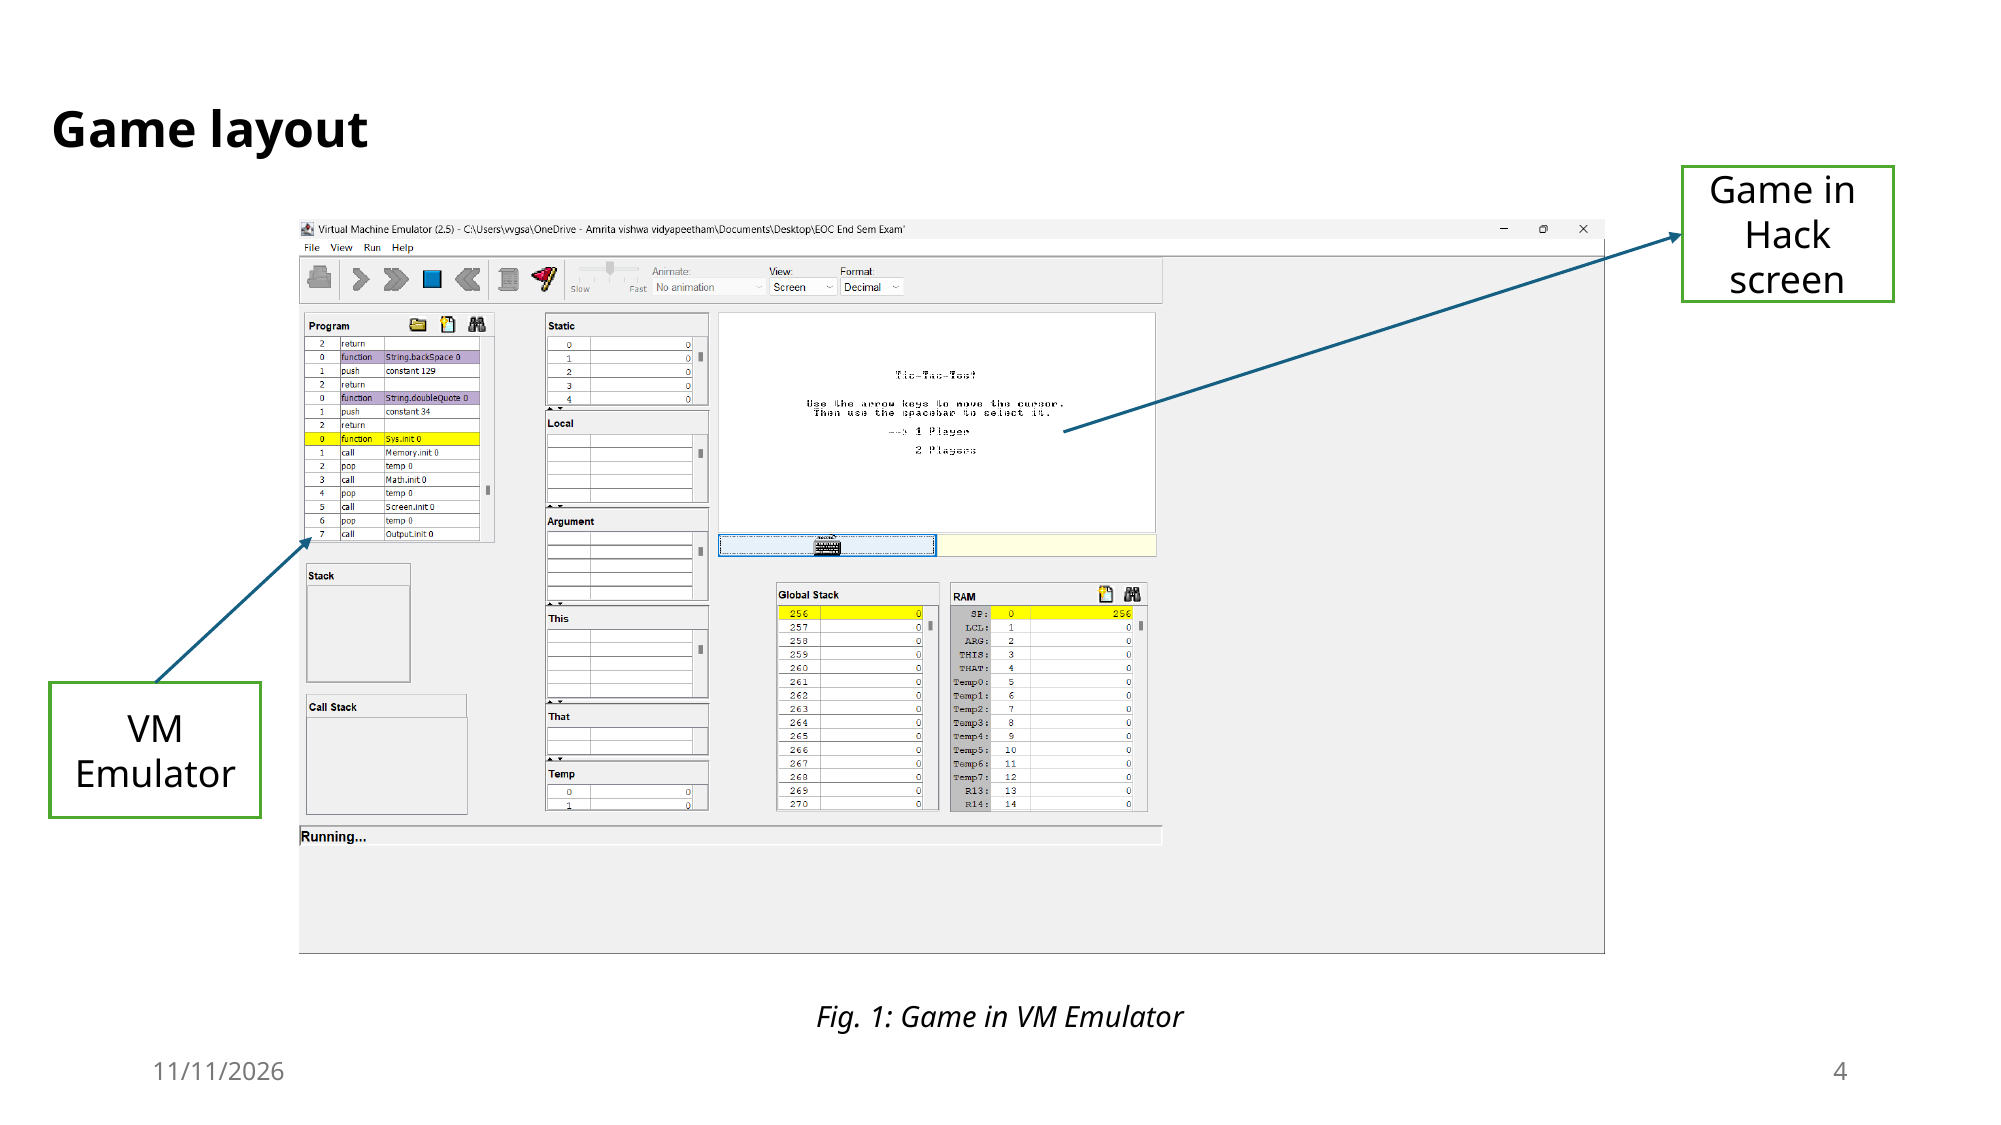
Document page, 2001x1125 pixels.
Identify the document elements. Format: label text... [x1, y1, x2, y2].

text_box Game layout [37, 90, 384, 166]
slide_number 4 [1412, 1042, 1863, 1103]
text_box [1062, 233, 1683, 433]
picture [298, 218, 1606, 955]
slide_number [137, 1042, 588, 1103]
text_box Game in Hack screen [1681, 165, 1895, 303]
text_box Fig. 1: Game in VM Emulator [292, 990, 1708, 1041]
text_box VM Emulator [48, 681, 262, 819]
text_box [154, 536, 313, 684]
